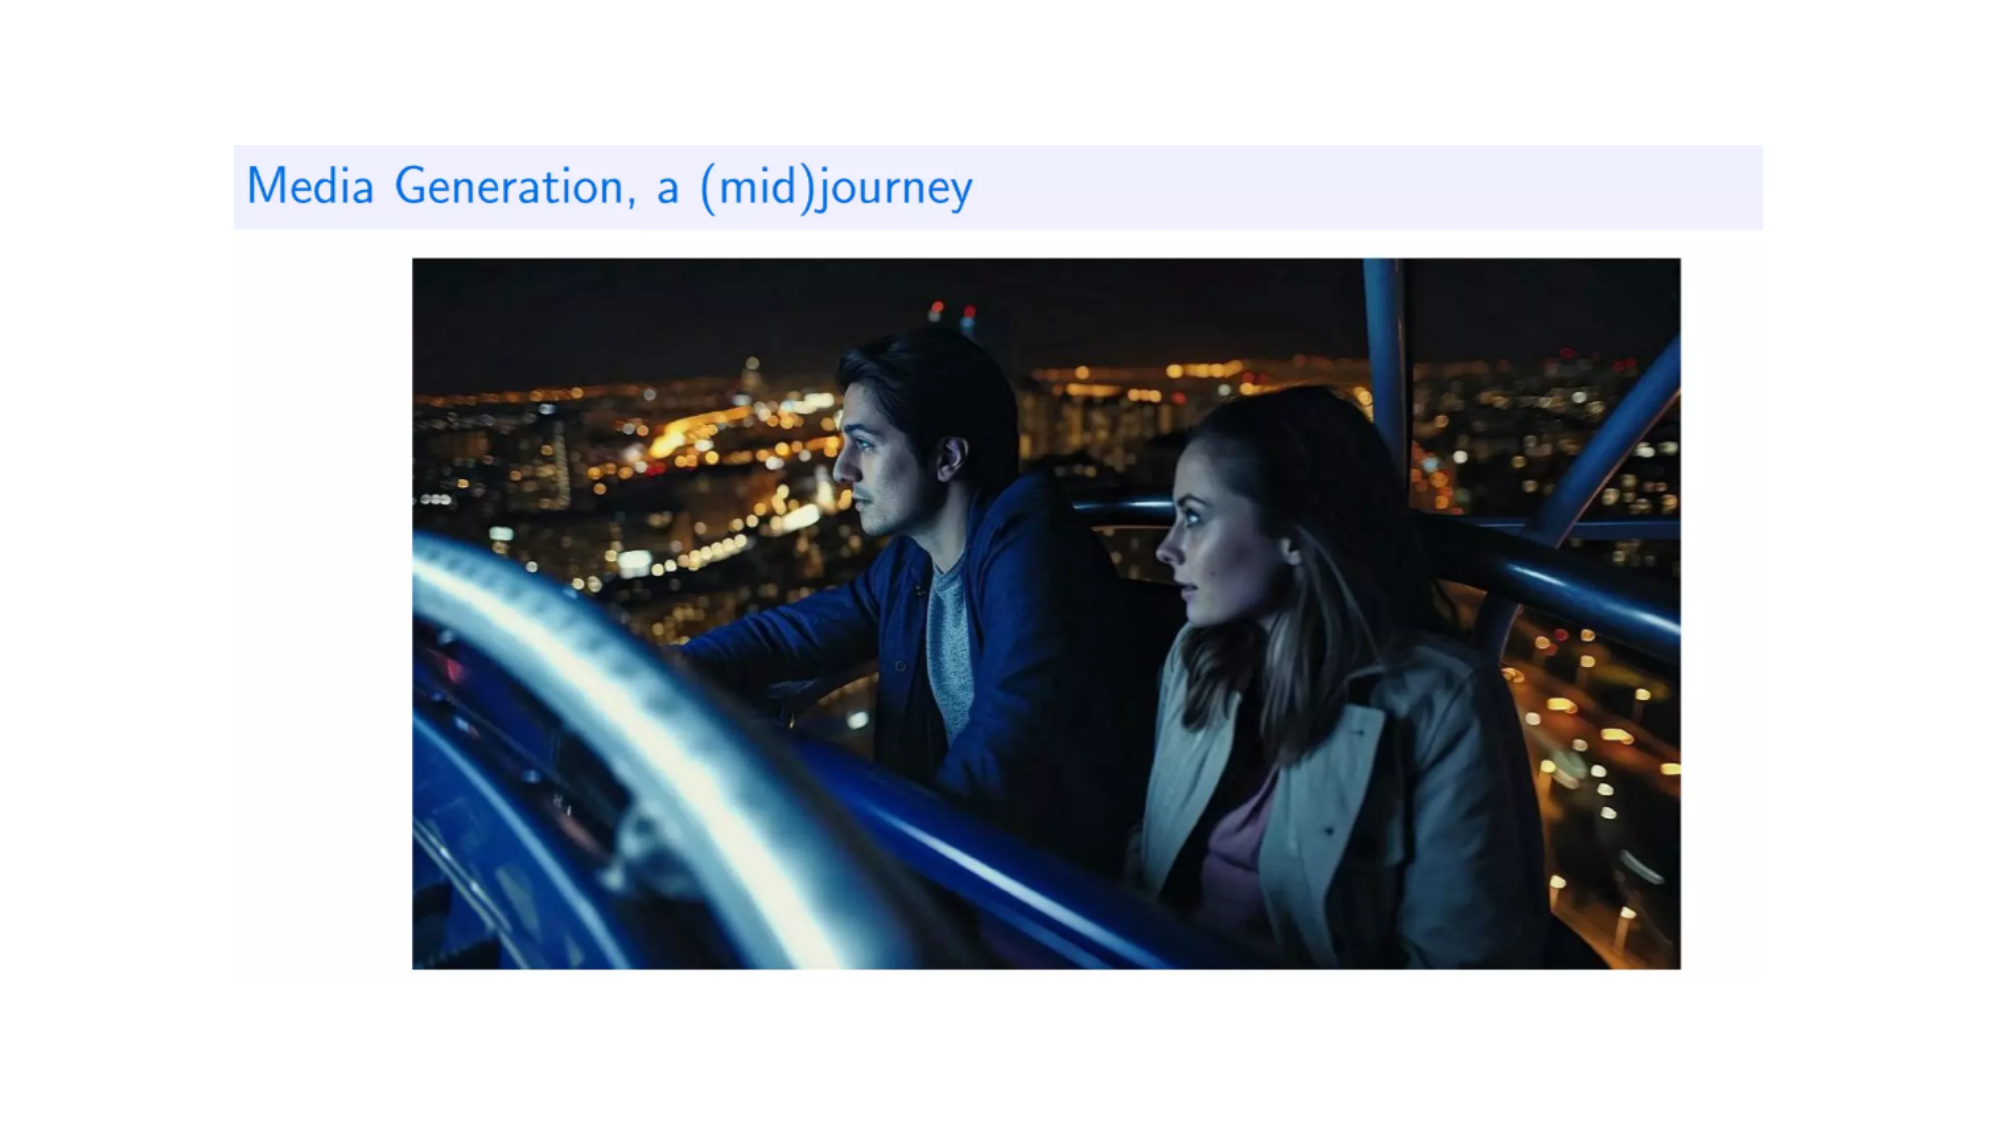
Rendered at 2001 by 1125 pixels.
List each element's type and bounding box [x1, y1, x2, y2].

picture [234, 145, 1763, 979]
